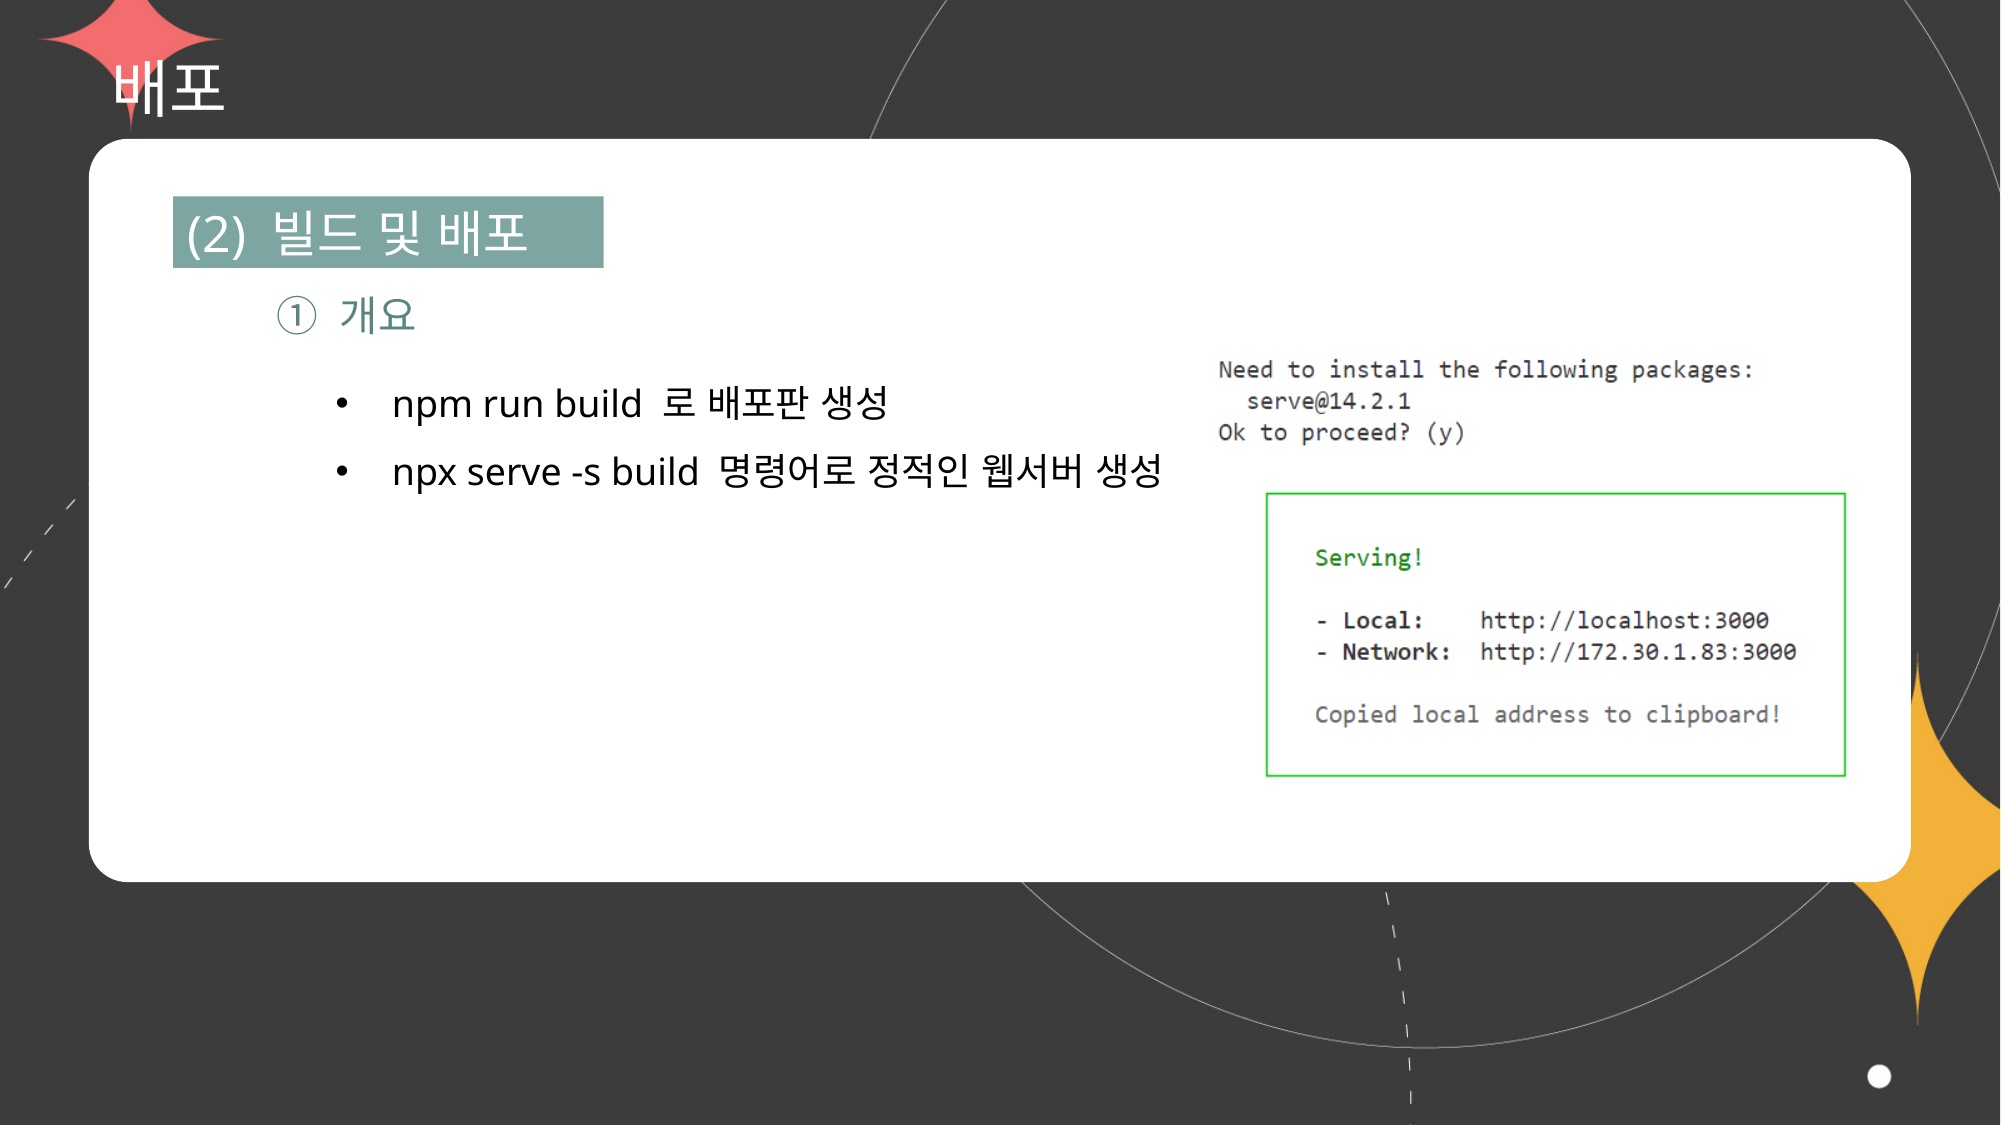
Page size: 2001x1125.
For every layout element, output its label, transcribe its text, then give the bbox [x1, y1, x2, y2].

text_box (2) 빌드 및 배포 [172, 195, 605, 269]
text_box ① 개요 [261, 279, 877, 351]
text_box npm run build 로 배포판 생성 npx serve -s build 명령어로 정적인 웹서버 생성 [320, 350, 1652, 500]
picture [0, 0, 2001, 1125]
title 배포 [96, 50, 1069, 135]
